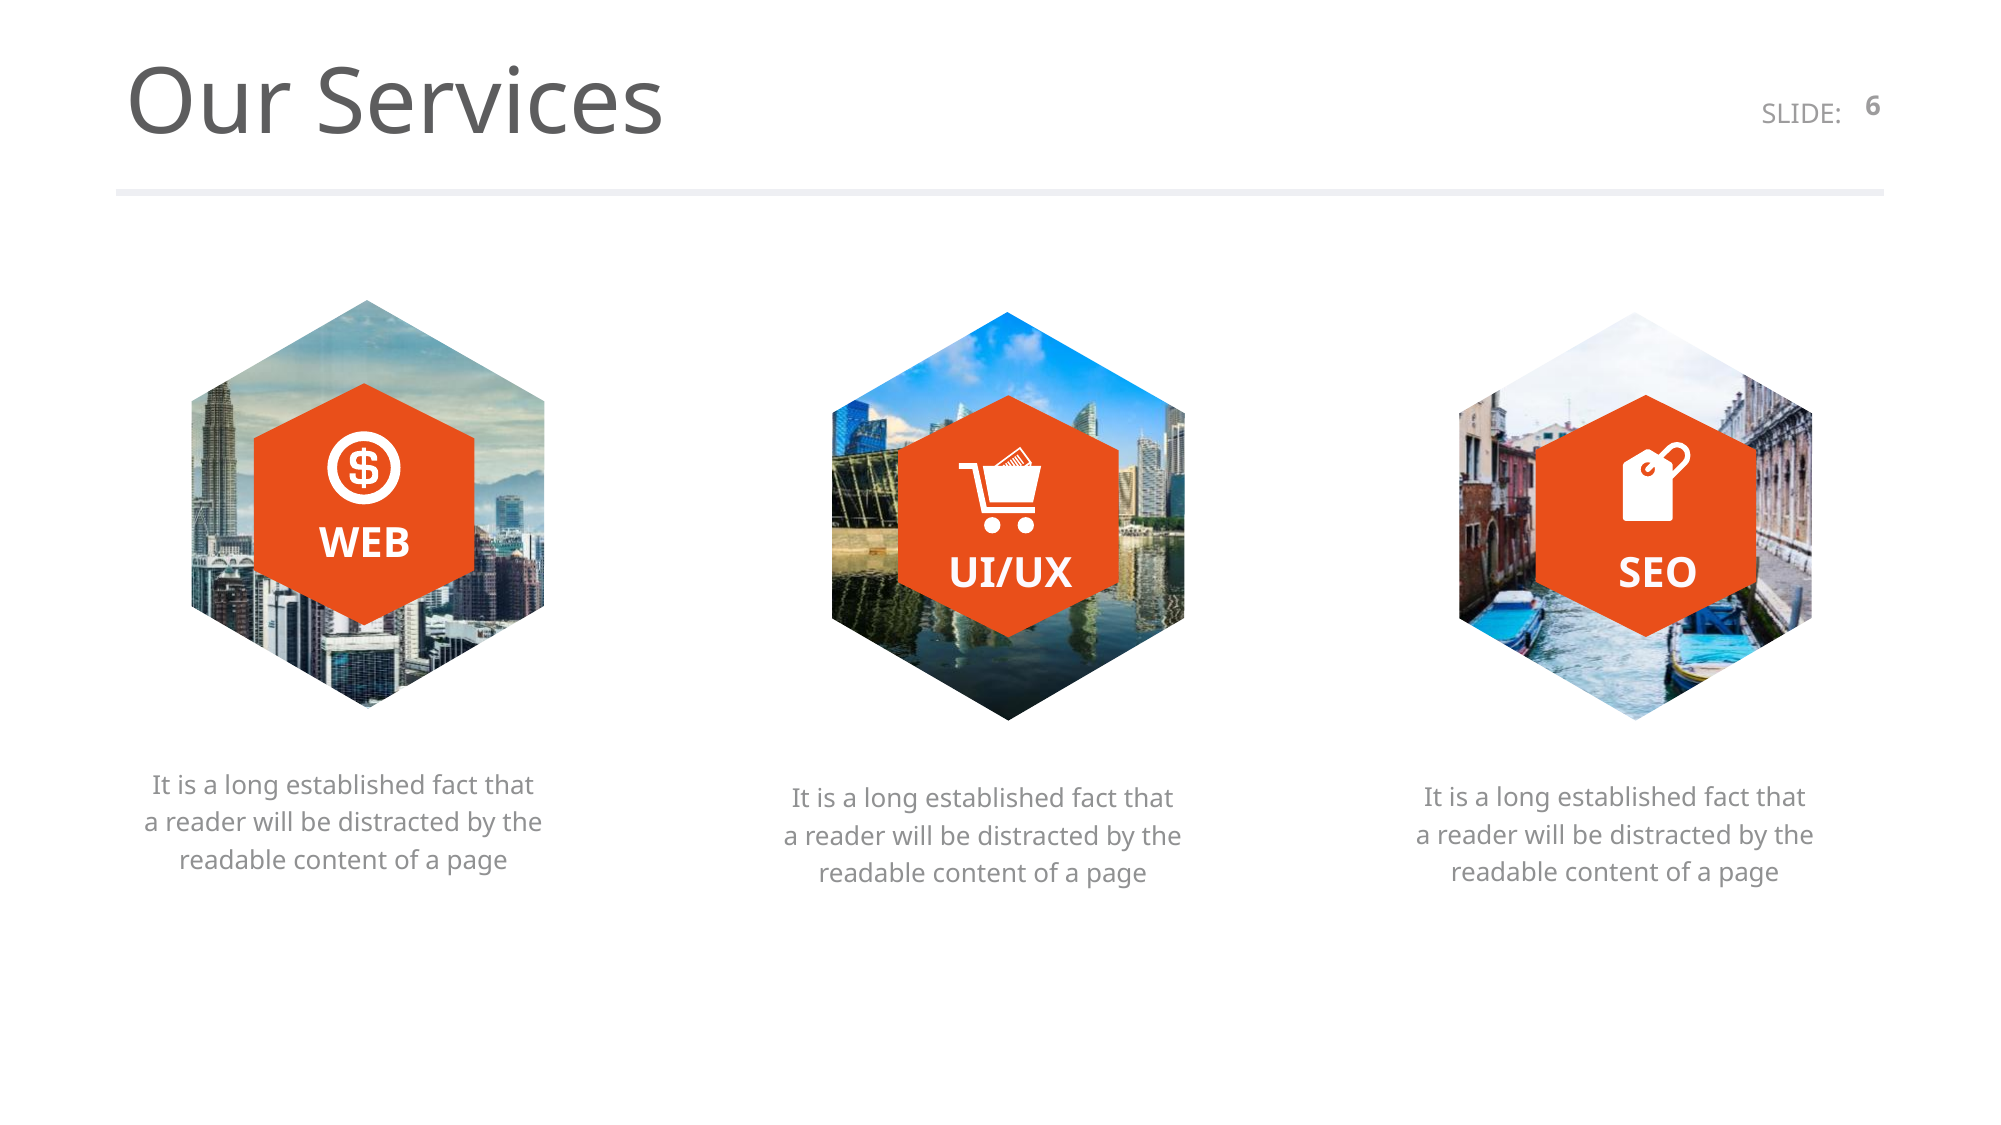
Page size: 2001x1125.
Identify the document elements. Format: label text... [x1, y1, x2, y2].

text_box It is a long established fact that a reader will be distracted by the readable content of a page [779, 771, 1187, 892]
picture [1459, 312, 1813, 721]
picture [191, 300, 545, 709]
picture [831, 312, 1185, 721]
text_box SLIDE: [1757, 75, 1847, 133]
text_box It is a long established fact that a reader will be distracted by the readable content of a page [1411, 770, 1819, 891]
text_box It is a long established fact that a reader will be distracted by the readable content of a page [140, 757, 548, 879]
title Our Services [111, 33, 1560, 174]
slide_number 6 [1850, 81, 1891, 128]
